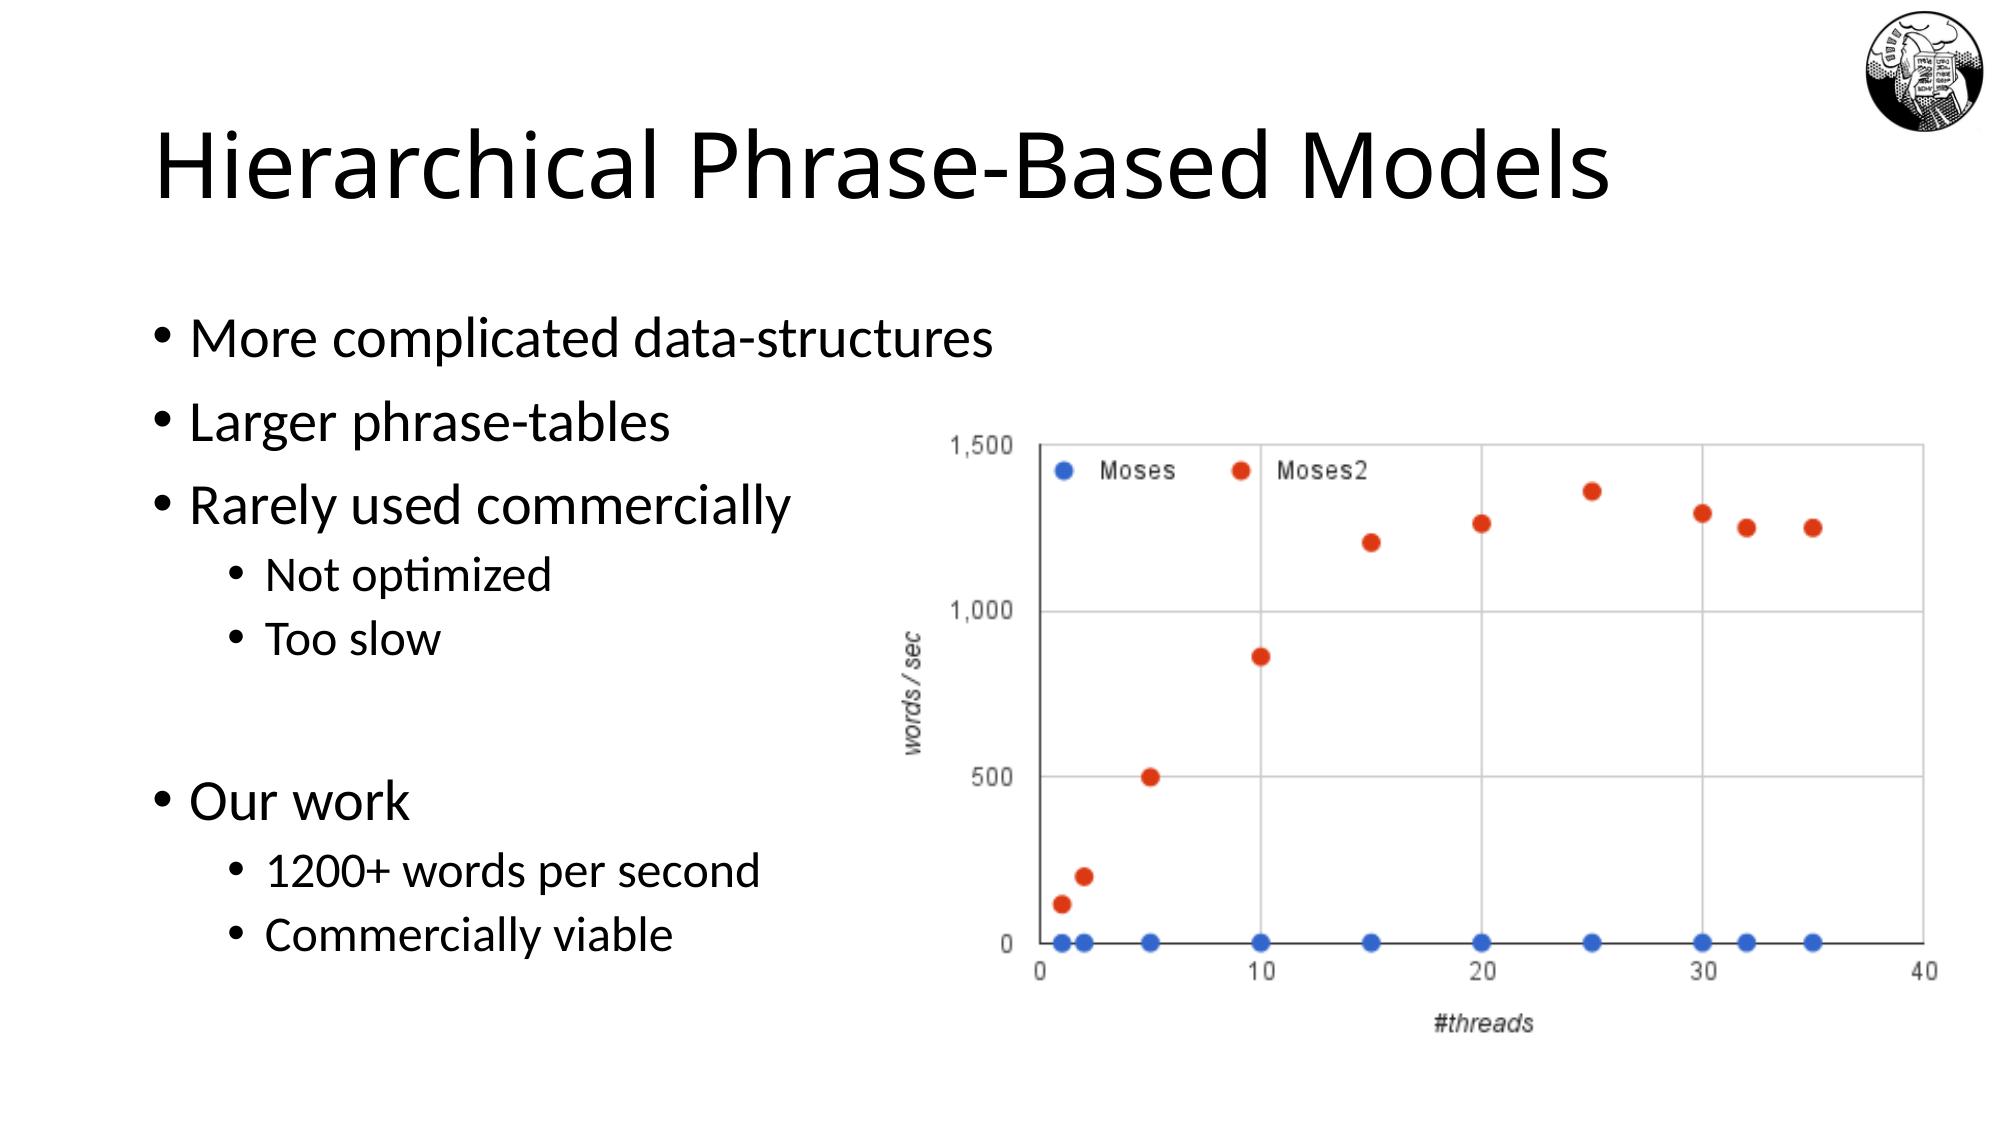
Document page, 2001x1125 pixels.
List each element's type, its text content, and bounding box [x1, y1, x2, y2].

picture [874, 367, 2000, 1062]
title Hierarchical Phrase-Based Models [137, 59, 1863, 278]
list More complicated data-structures Larger phrase-tables Rarely used commercially Not optimized Too slow Our work 1200+ words per second Commercially viable [137, 299, 1863, 1014]
picture [1862, 10, 1986, 134]
